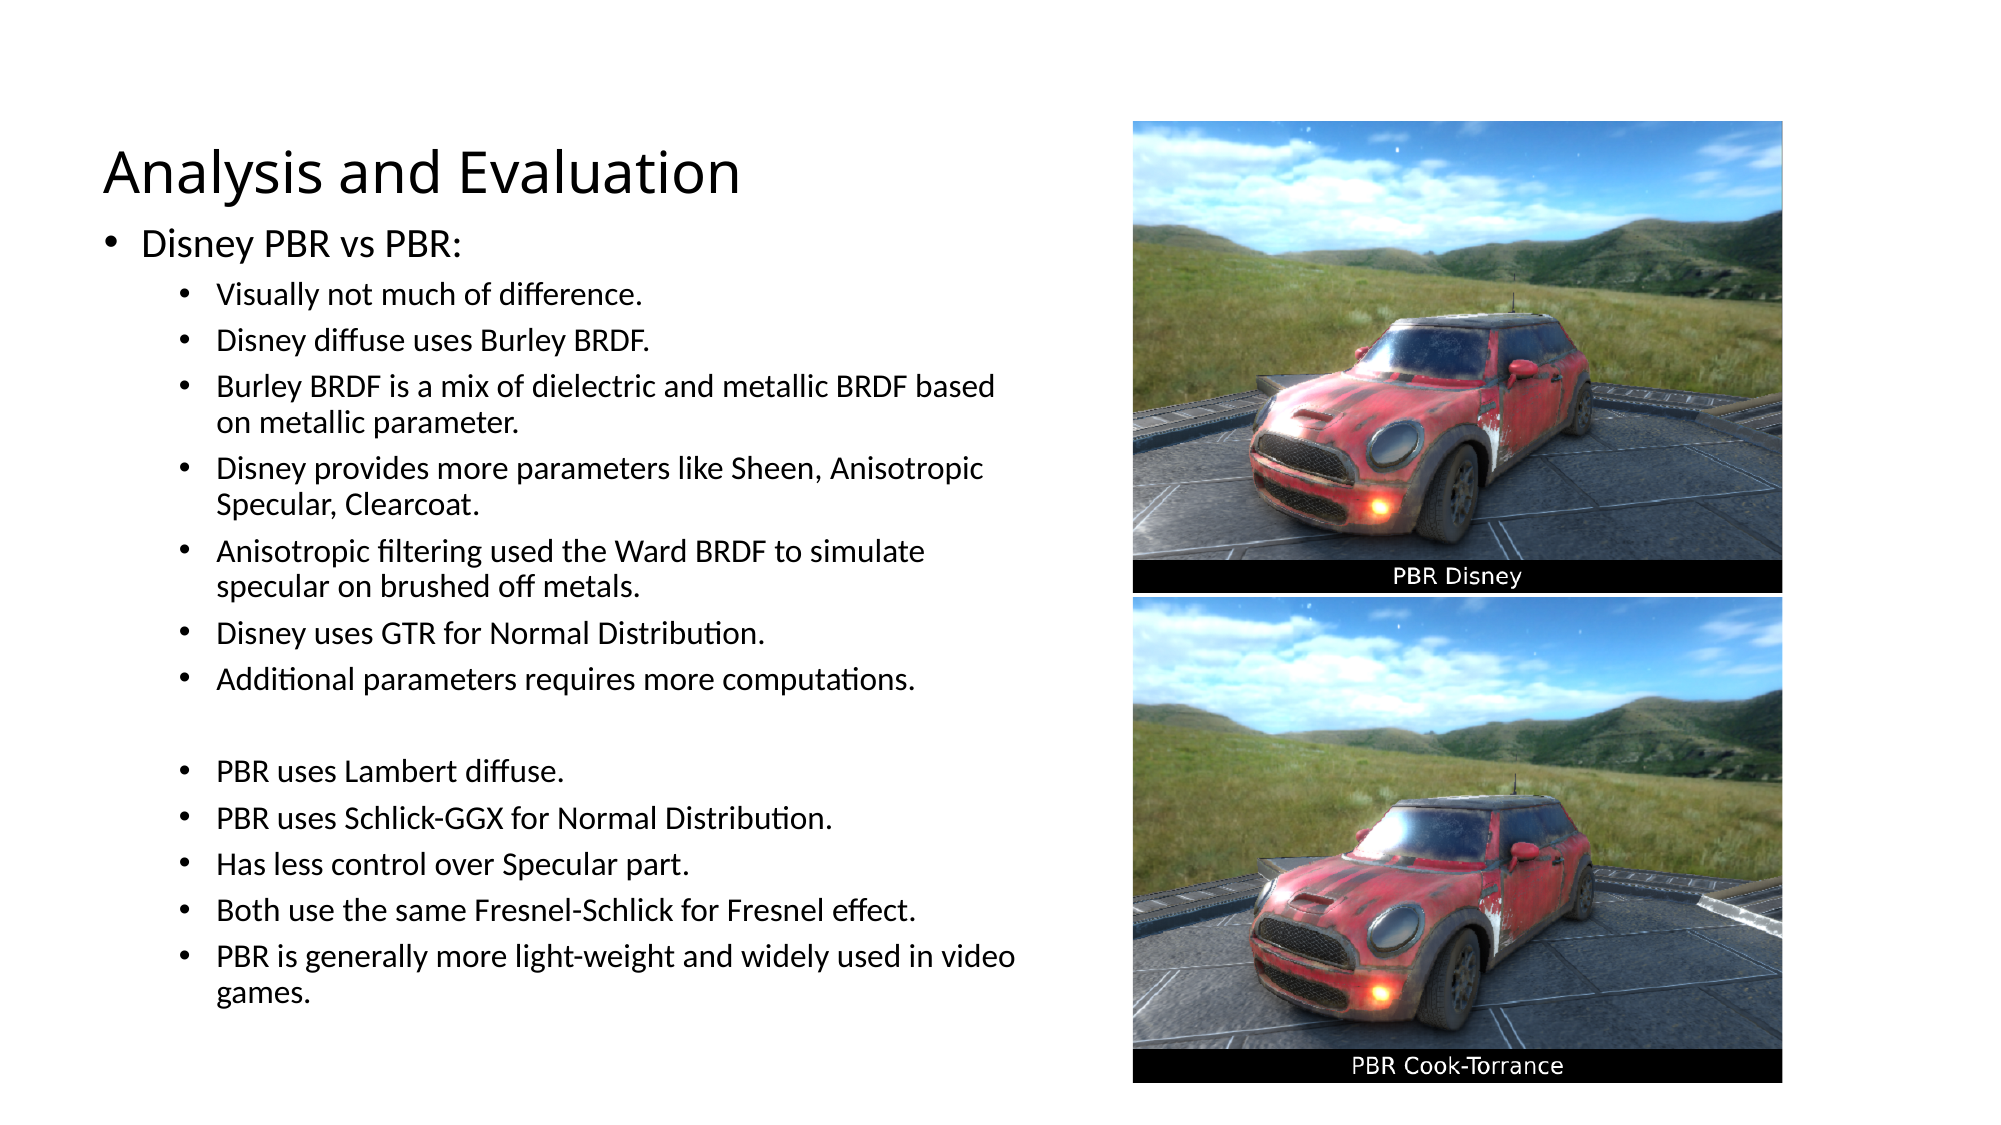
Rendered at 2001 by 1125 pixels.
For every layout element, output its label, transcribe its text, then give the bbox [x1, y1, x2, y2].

picture [1132, 121, 1783, 593]
text_box Analysis and Evaluation [89, 121, 765, 213]
picture [1132, 597, 1783, 1083]
text_box Disney PBR vs PBR: Visually not much of difference. Disney diffuse uses Burley BRDF. Burley BRDF is a mix of dielectric and metallic BRDF based on metallic parameter. Disney provides more parameters like Sheen, Anisotropic Specular, Clearcoat. Anisotropic filtering used the Ward BRDF to simulate specular on brushed off metals. Disney uses GTR for Normal Distribution. Additional parameters requires more computations. PBR uses Lambert diffuse. PBR uses Schlick-GGX for Normal Distribution. Has less control over Specular part. Both use the same Fresnel-Schlick for Fresnel effect. PBR is generally more light-weight and widely used in video games. [89, 213, 1041, 1083]
